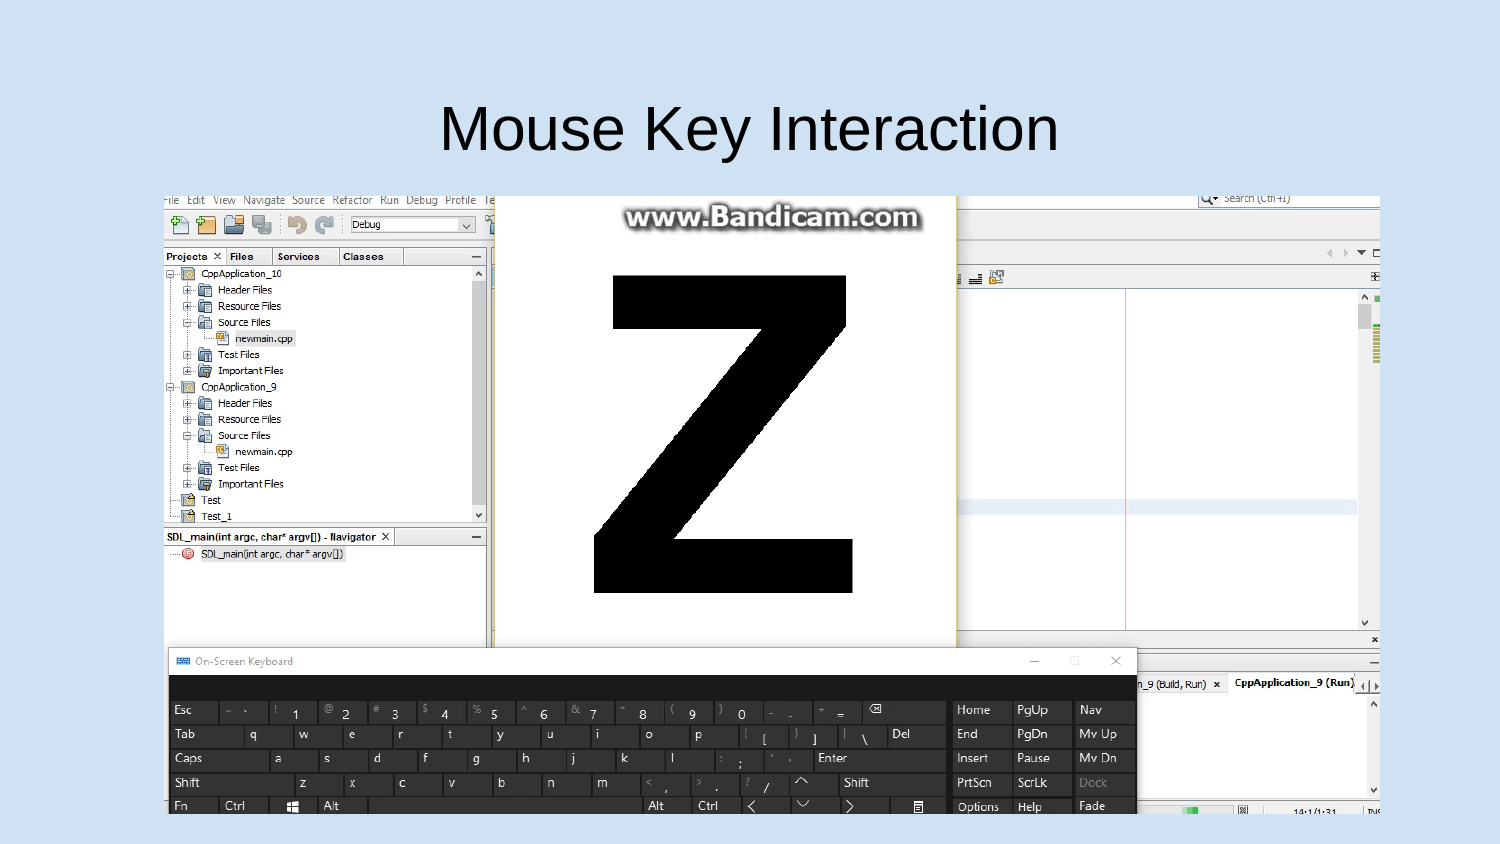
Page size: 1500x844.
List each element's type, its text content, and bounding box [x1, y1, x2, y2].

title Mouse Key Interaction [51, 72, 1449, 167]
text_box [163, 195, 1381, 816]
